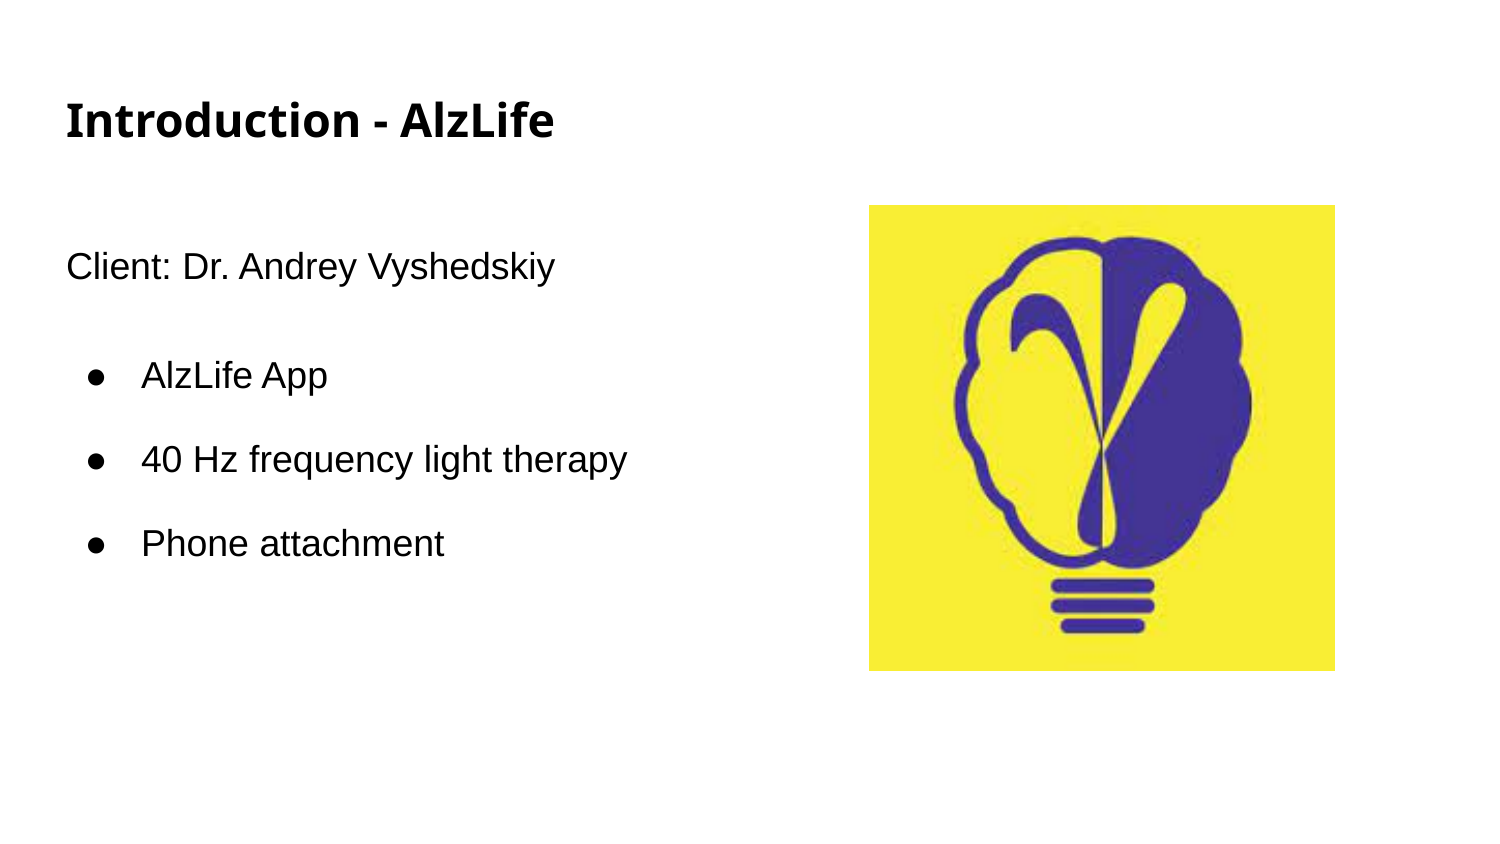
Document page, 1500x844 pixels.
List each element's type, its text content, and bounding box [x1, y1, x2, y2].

title Introduction - AlzLife [51, 72, 1449, 167]
picture [869, 205, 1335, 671]
list Client: Dr. Andrey Vyshedskiy AlzLife App 40 Hz frequency light therapy Phone attachment [51, 189, 764, 750]
